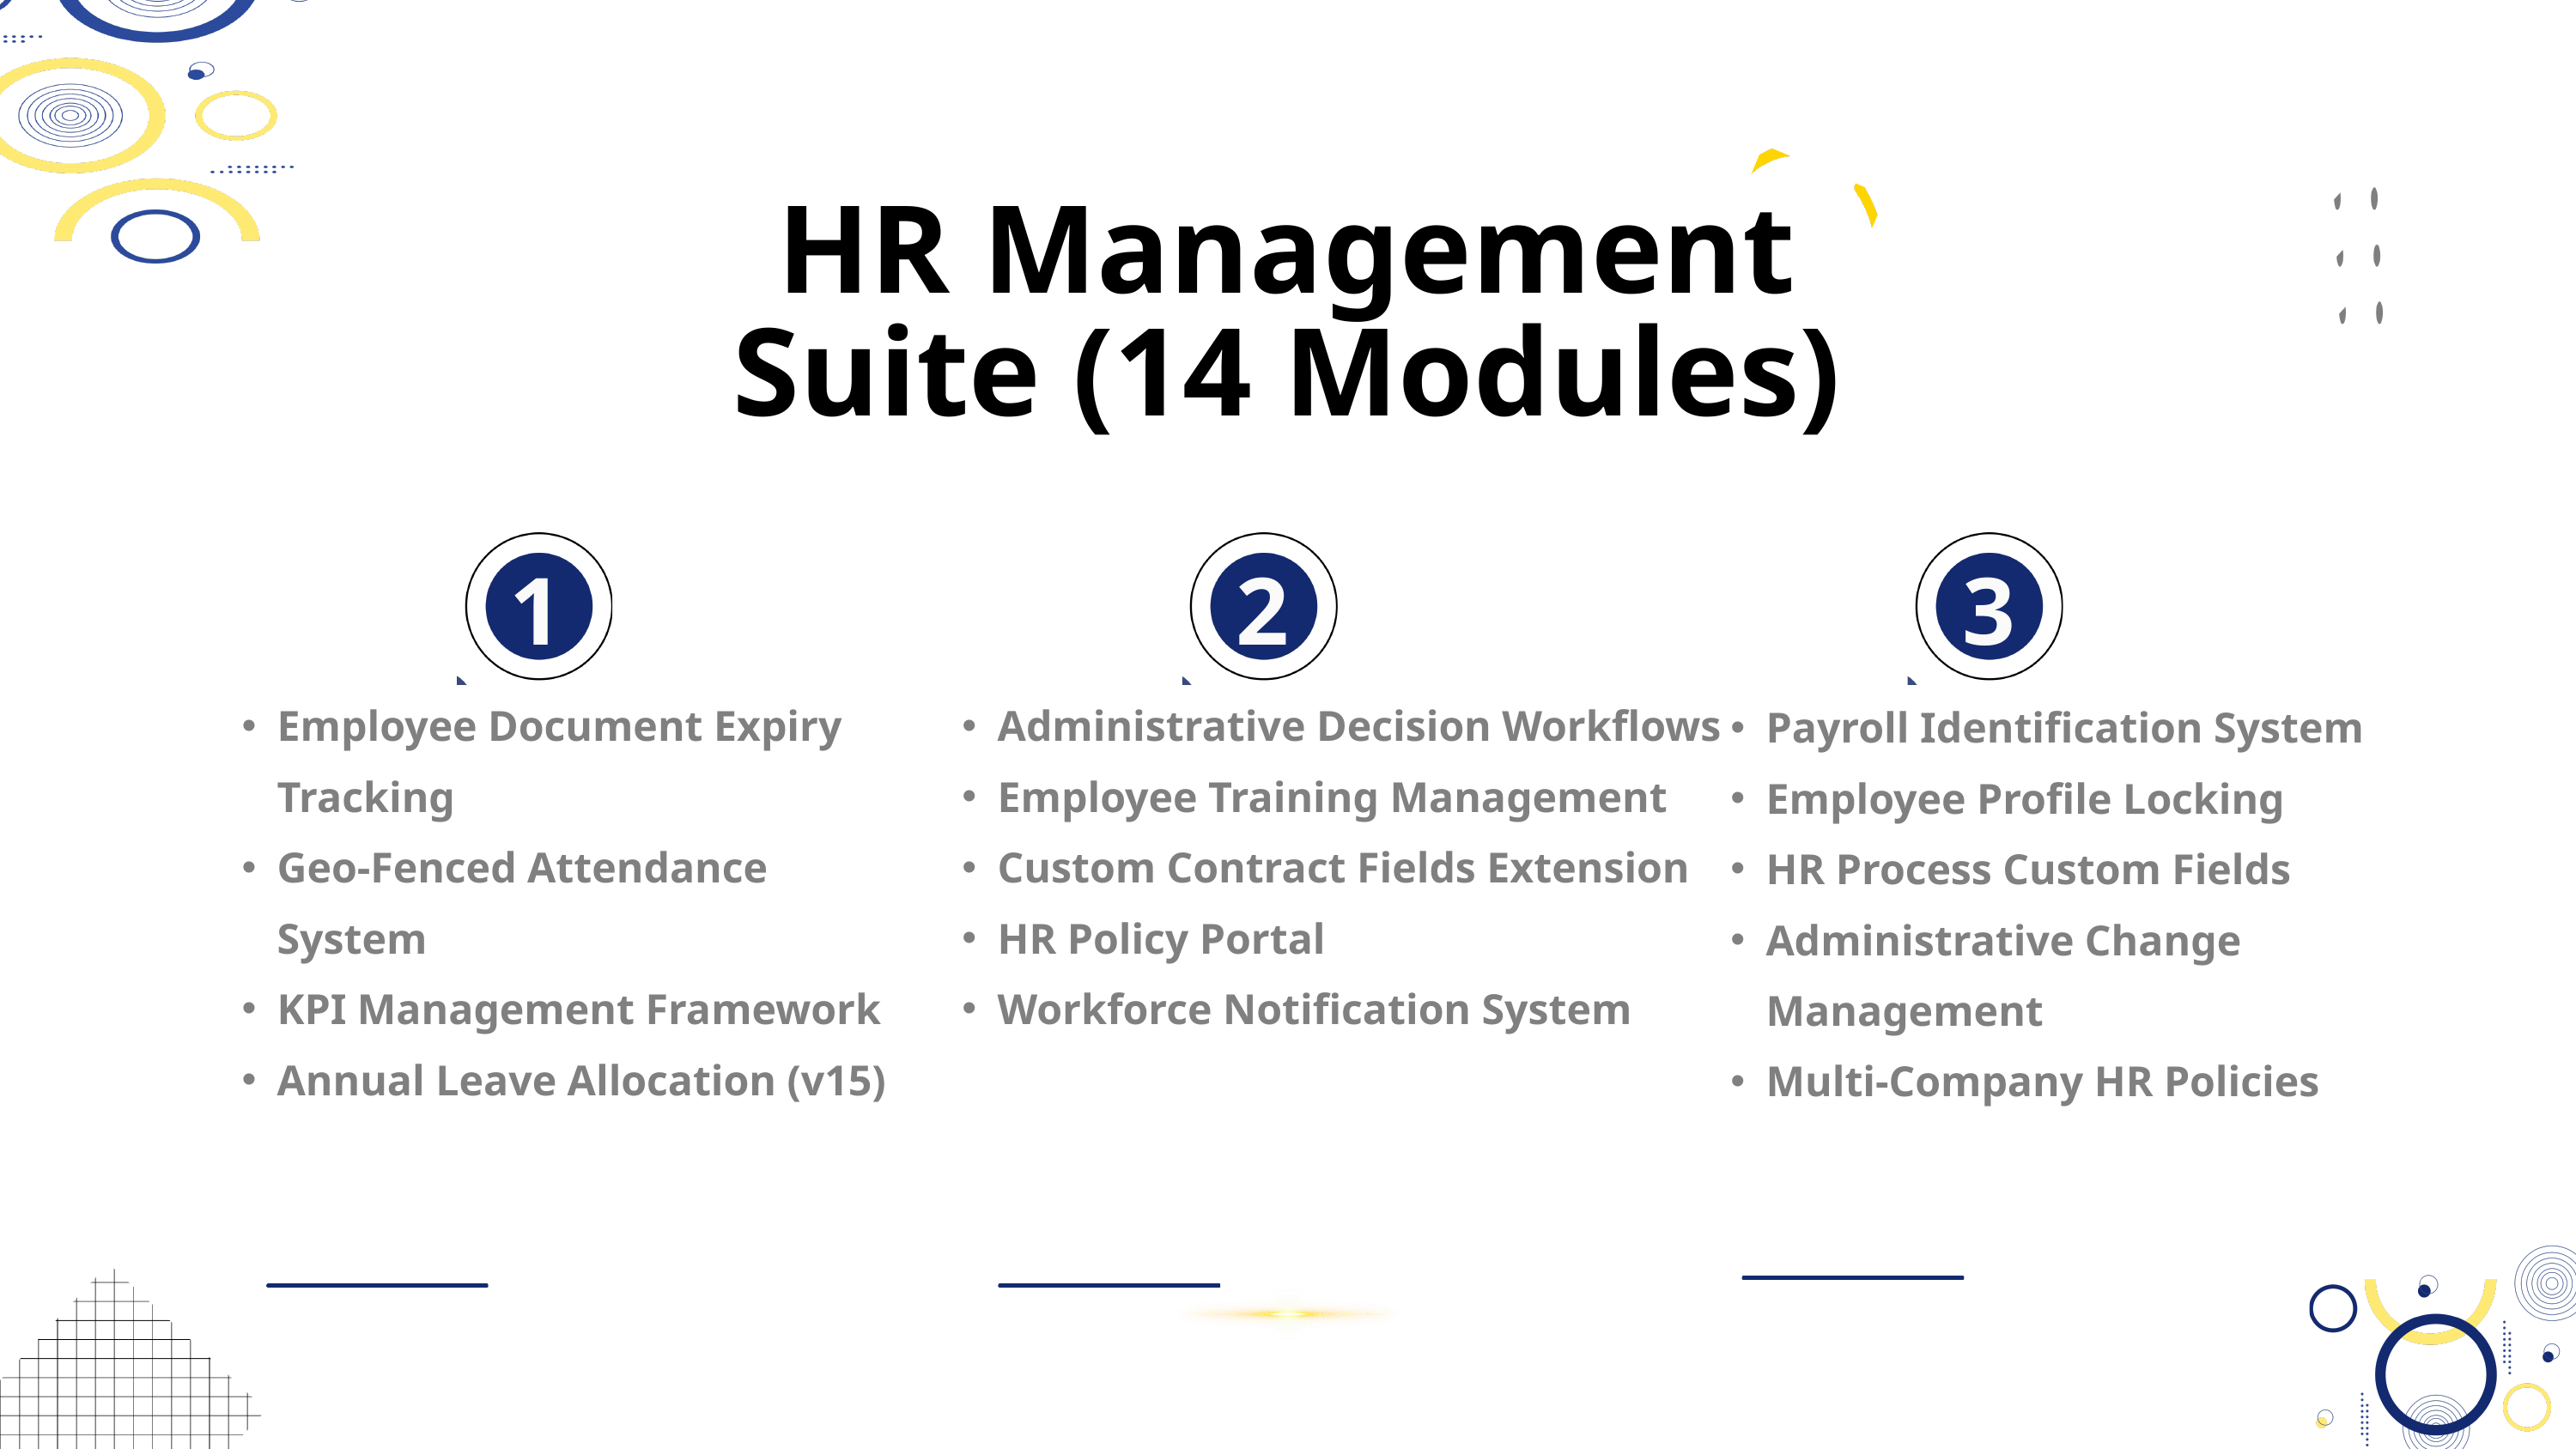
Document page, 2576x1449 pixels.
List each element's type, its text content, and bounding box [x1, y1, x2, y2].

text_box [2297, 144, 2420, 381]
text_box [1732, 144, 1886, 271]
text_box Payroll Identification System Employee Profile Locking HR Process Custom Fields Administrative Change Management Multi-Company HR Policies [1695, 680, 2415, 1177]
text_box [1907, 532, 2063, 685]
text_box 2 [1236, 563, 1290, 664]
text_box [1741, 1276, 1965, 1280]
text_box [1167, 1264, 1409, 1365]
text_box [998, 1283, 1167, 1288]
text_box [457, 532, 613, 685]
text_box [2309, 1246, 2576, 1449]
text_box Administrative Decision Workflows Employee Training Management Custom Contract Fields Extension HR Policy Portal Workforce Notification System [927, 678, 1739, 1175]
text_box [0, 0, 316, 264]
text_box 3 [1962, 533, 2016, 664]
text_box [0, 1264, 266, 1449]
text_box [1182, 563, 1338, 685]
text_box HR Management Suite (14 Modules) [689, 194, 1886, 563]
text_box Employee Document Expiry Tracking Geo-Fenced Attendance System KPI Management Framework Annual Leave Allocation (v15) [206, 678, 902, 1175]
text_box 1 [509, 533, 562, 664]
text_box [265, 1283, 489, 1288]
